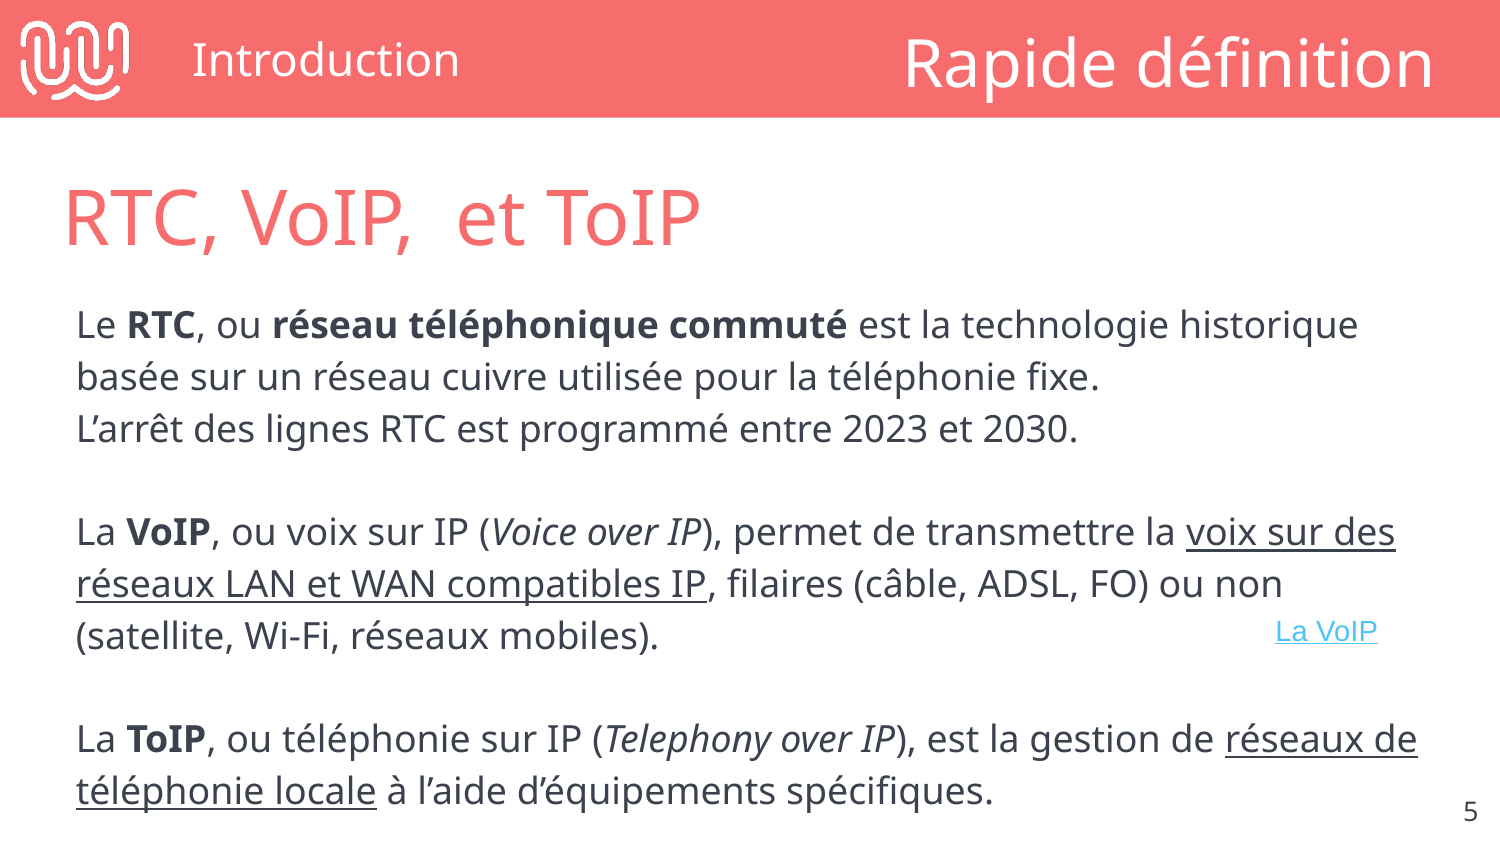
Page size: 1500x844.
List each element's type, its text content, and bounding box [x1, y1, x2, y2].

list Le RTC, ou réseau téléphonique commuté est la technologie historique basée sur un réseau cuivre utilisée pour la téléphonie fixe​. L’arrêt des lignes RTC est programmé entre 2023 et 2030. La VoIP, ou voix sur IP (Voice over IP), permet de transmettre la voix sur des réseaux LAN et WAN compatibles IP, filaires (câble, ADSL, FO) ou non (satellite, Wi-Fi, réseaux mobiles). La ToIP, ou téléphonie sur IP (Telephony over IP), est la gestion de réseaux de téléphonie locale à l’aide d’équipements spécifiques. [75, 290, 1439, 816]
picture [20, 20, 134, 101]
text_box La VoIP [1260, 596, 1424, 662]
title Introduction [192, 0, 896, 118]
title RTC, VoIP, et ToIP [62, 168, 1452, 256]
slide_number ‹#› [1403, 779, 1494, 844]
subtitle Rapide définition [902, 31, 1479, 91]
